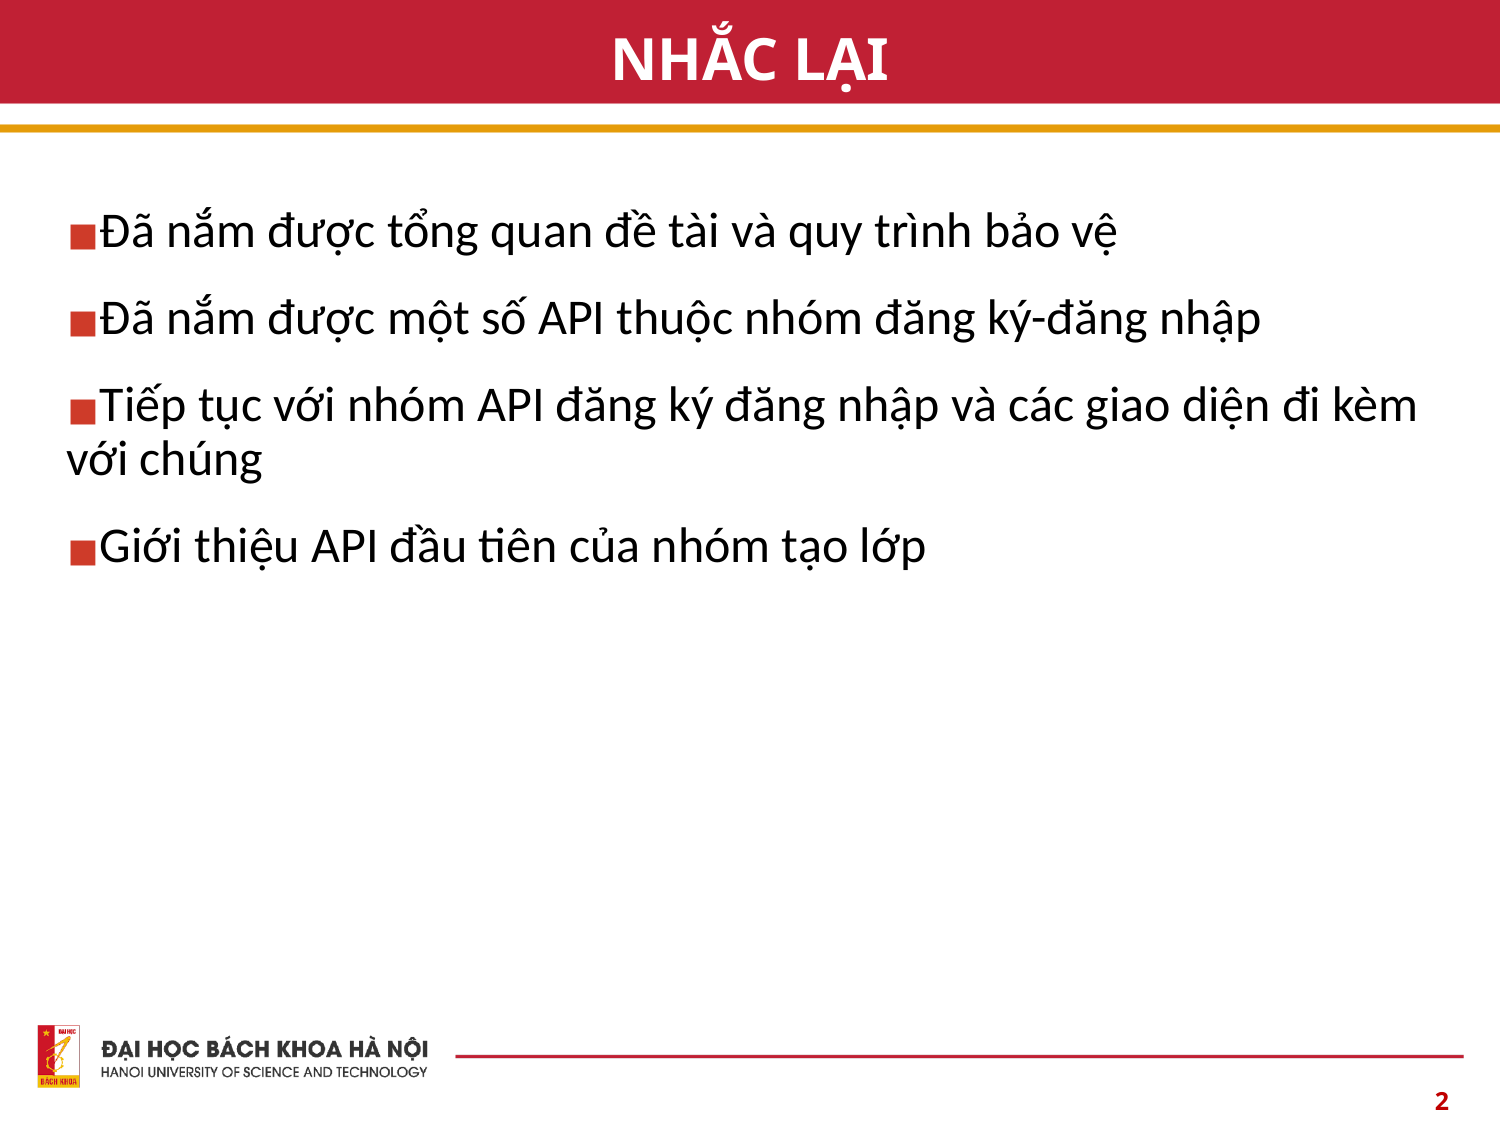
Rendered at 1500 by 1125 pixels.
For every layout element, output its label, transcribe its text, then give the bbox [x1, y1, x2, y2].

slide_number ‹#› [1126, 1078, 1464, 1125]
text_box Đã nắm được tổng quan đề tài và quy trình bảo vệ Đã nắm được một số API thuộc nhóm đăng ký-đăng nhập Tiếp tục với nhóm API đăng ký đăng nhập và các giao diện đi kèm với chúng Giới thiệu API đầu tiên của nhóm tạo lớp [51, 188, 1449, 937]
picture [0, 0, 1500, 1125]
title NHẮC LẠI [38, 22, 1462, 97]
